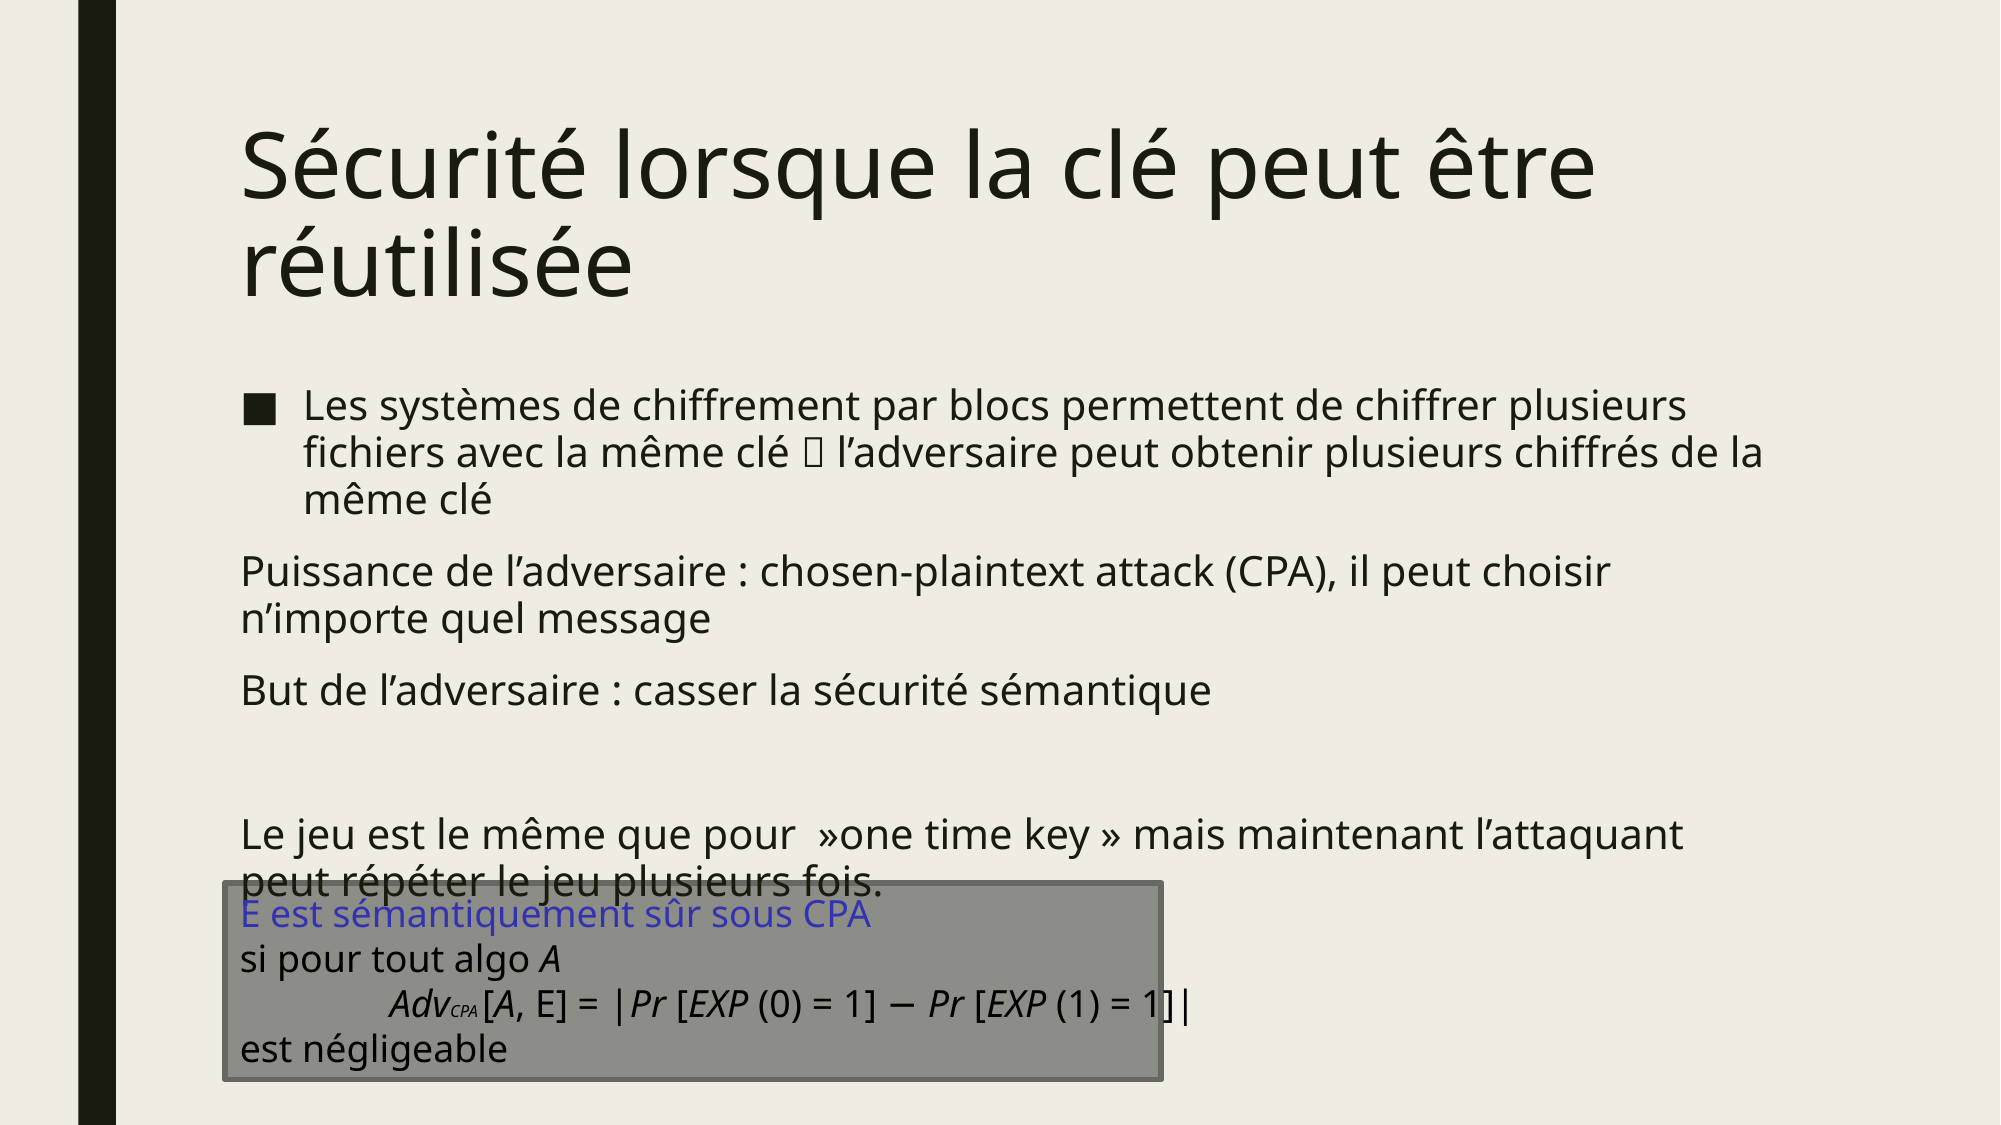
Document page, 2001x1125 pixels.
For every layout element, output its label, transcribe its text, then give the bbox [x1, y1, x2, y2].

text_box E est sémantiquement sûr sous CPA si pour tout algo A AdvCPA [A, E] = |Pr [EXP (0) = 1] − Pr [EXP (1) = 1]| est négligeable [224, 882, 1656, 1078]
text_box [222, 880, 1164, 1082]
title Sécurité lorsque la clé peut être réutilisée [225, 112, 1800, 357]
list Les systèmes de chiffrement par blocs permettent de chiffrer plusieurs fichiers avec la même clé  l’adversaire peut obtenir plusieurs chiffrés de la même clé Puissance de l’adversaire : chosen-plaintext attack (CPA), il peut choisir n’importe quel message But de l’adversaire : casser la sécurité sémantique Le jeu est le même que pour »one time key » mais maintenant l’attaquant peut répéter le jeu plusieurs fois. [225, 375, 1800, 963]
